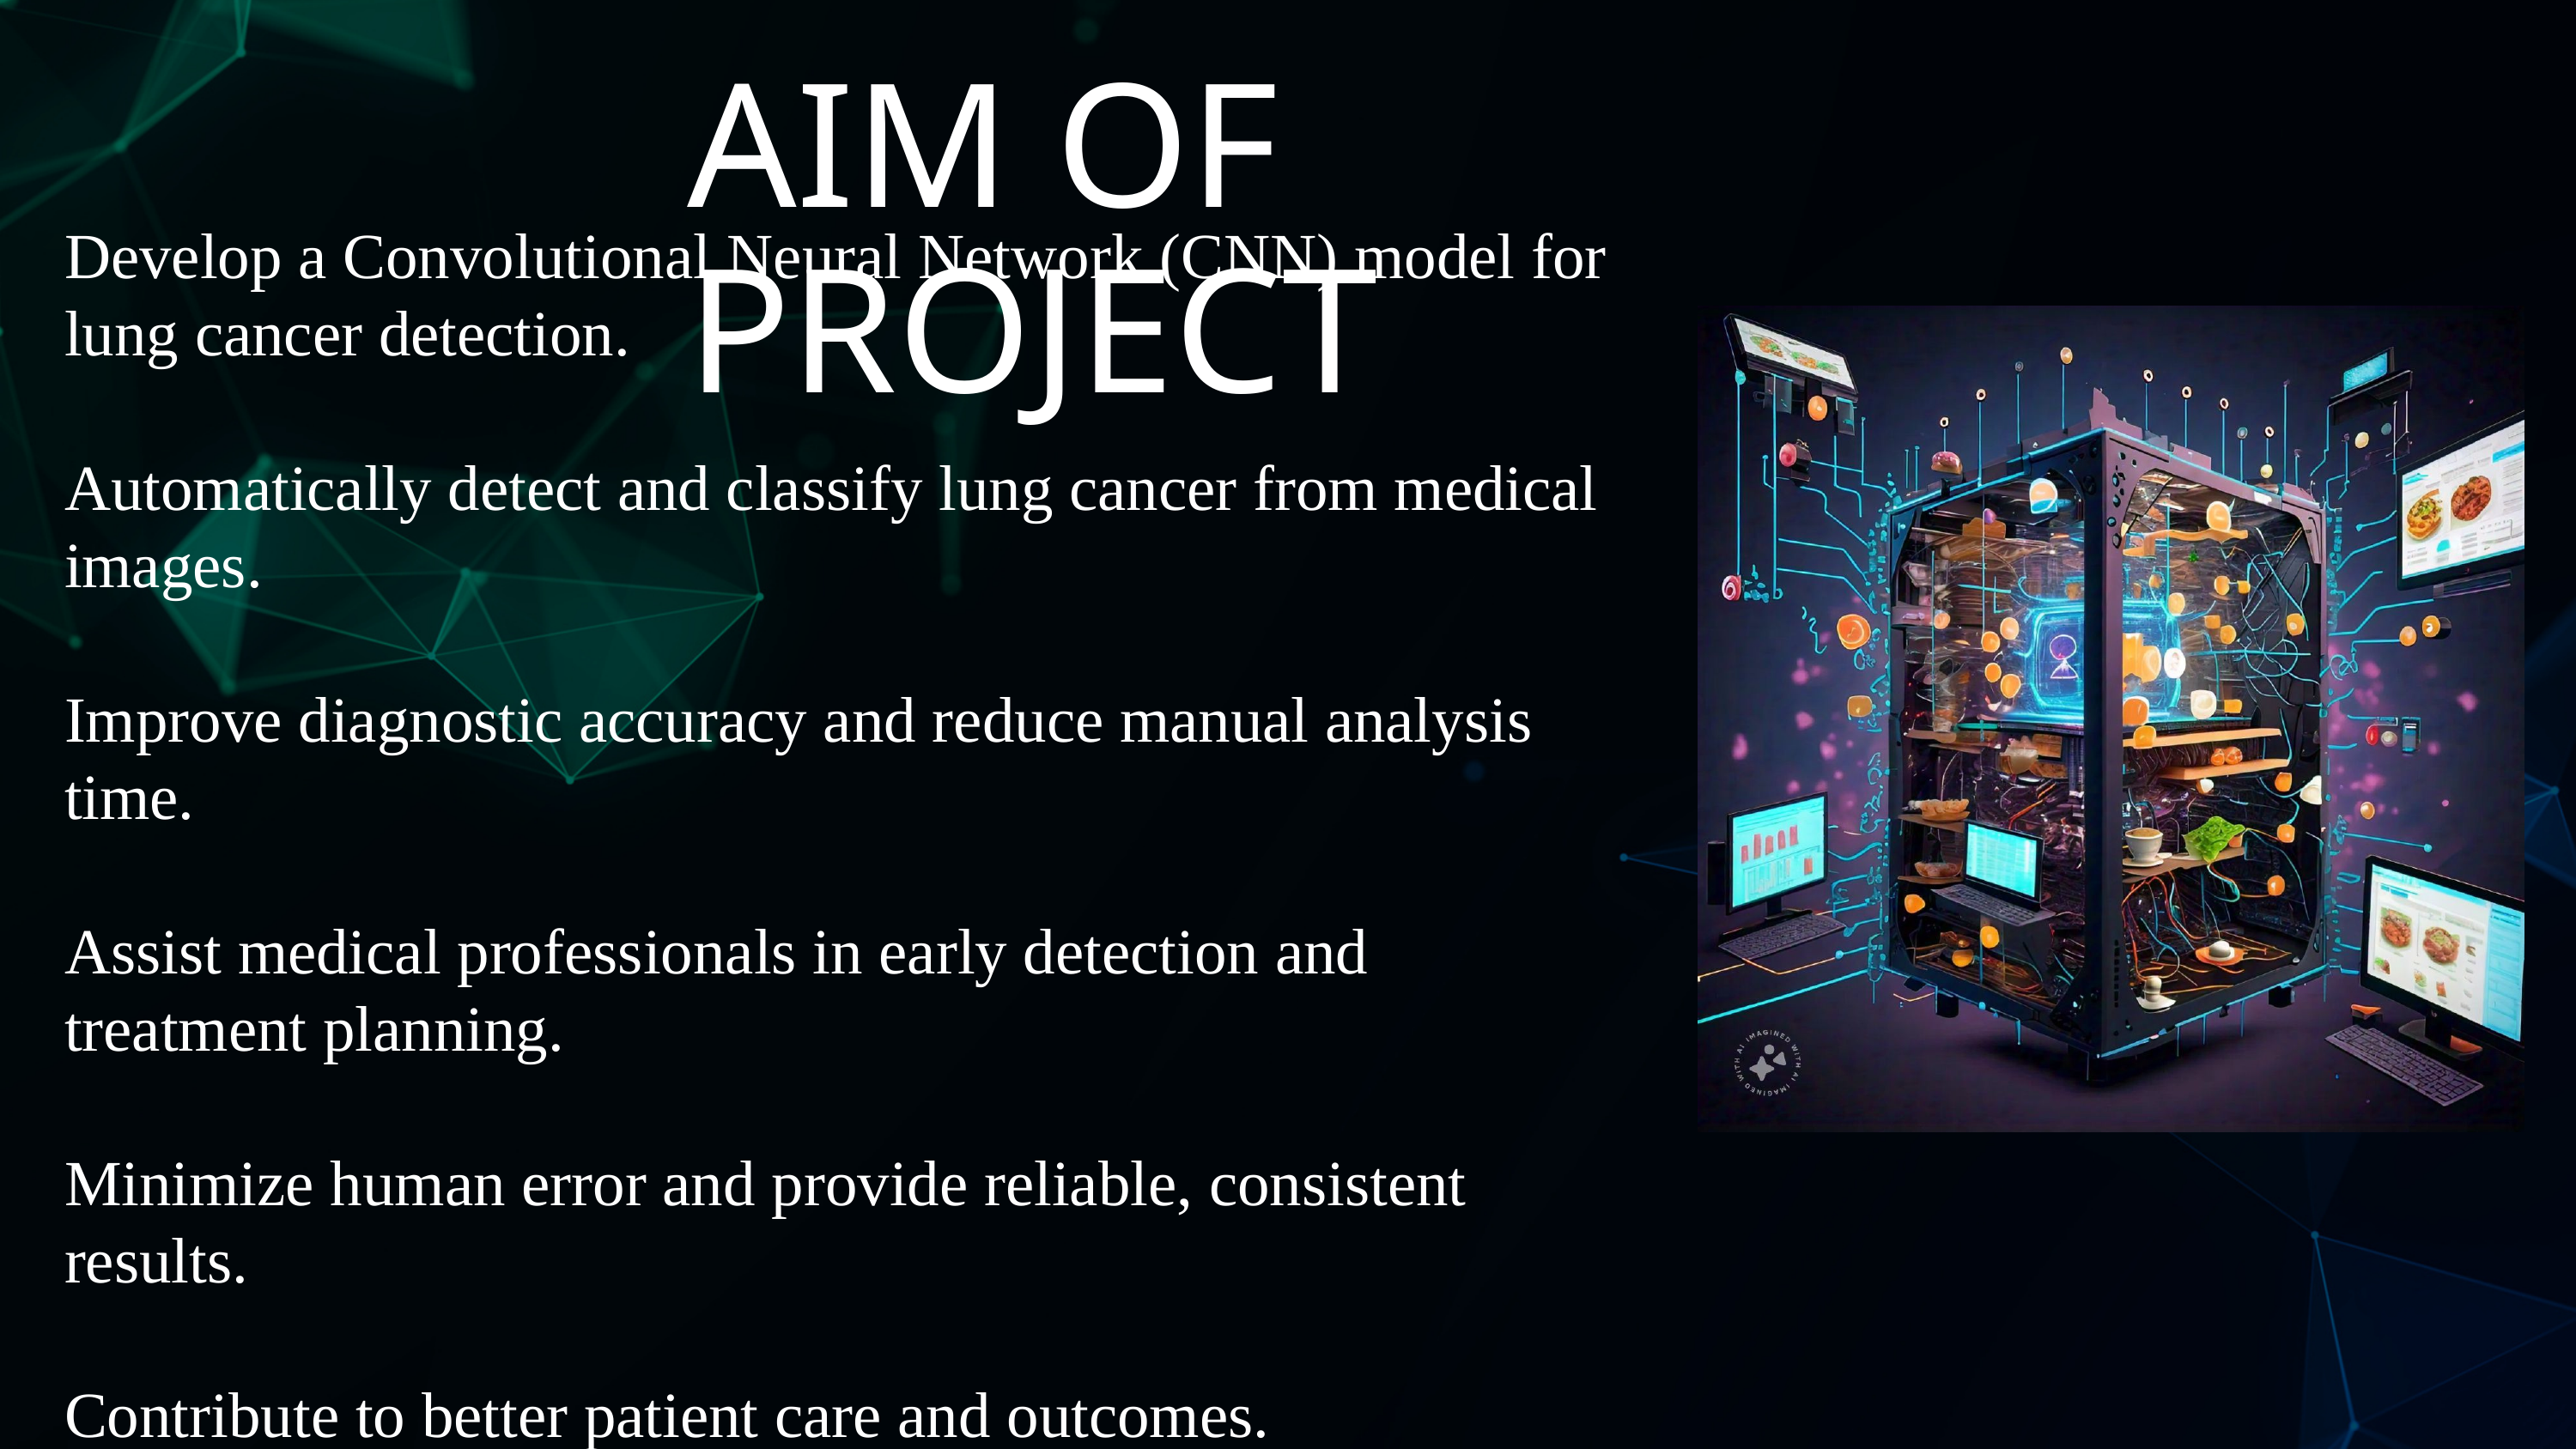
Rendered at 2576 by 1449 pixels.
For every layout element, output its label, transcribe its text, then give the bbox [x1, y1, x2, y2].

text_box AIM OF PROJECT [686, 58, 1782, 430]
text_box Develop a Convolutional Neural Network (CNN) model for lung cancer detection. Automatically detect and classify lung cancer from medical images. Improve diagnostic accuracy and reduce manual analysis time. Assist medical professionals in early detection and treatment planning. Minimize human error and provide reliable, consistent results. Contribute to better patient care and outcomes. [51, 277, 1638, 1387]
text_box [0, 0, 2576, 1449]
picture [1698, 305, 2525, 1132]
